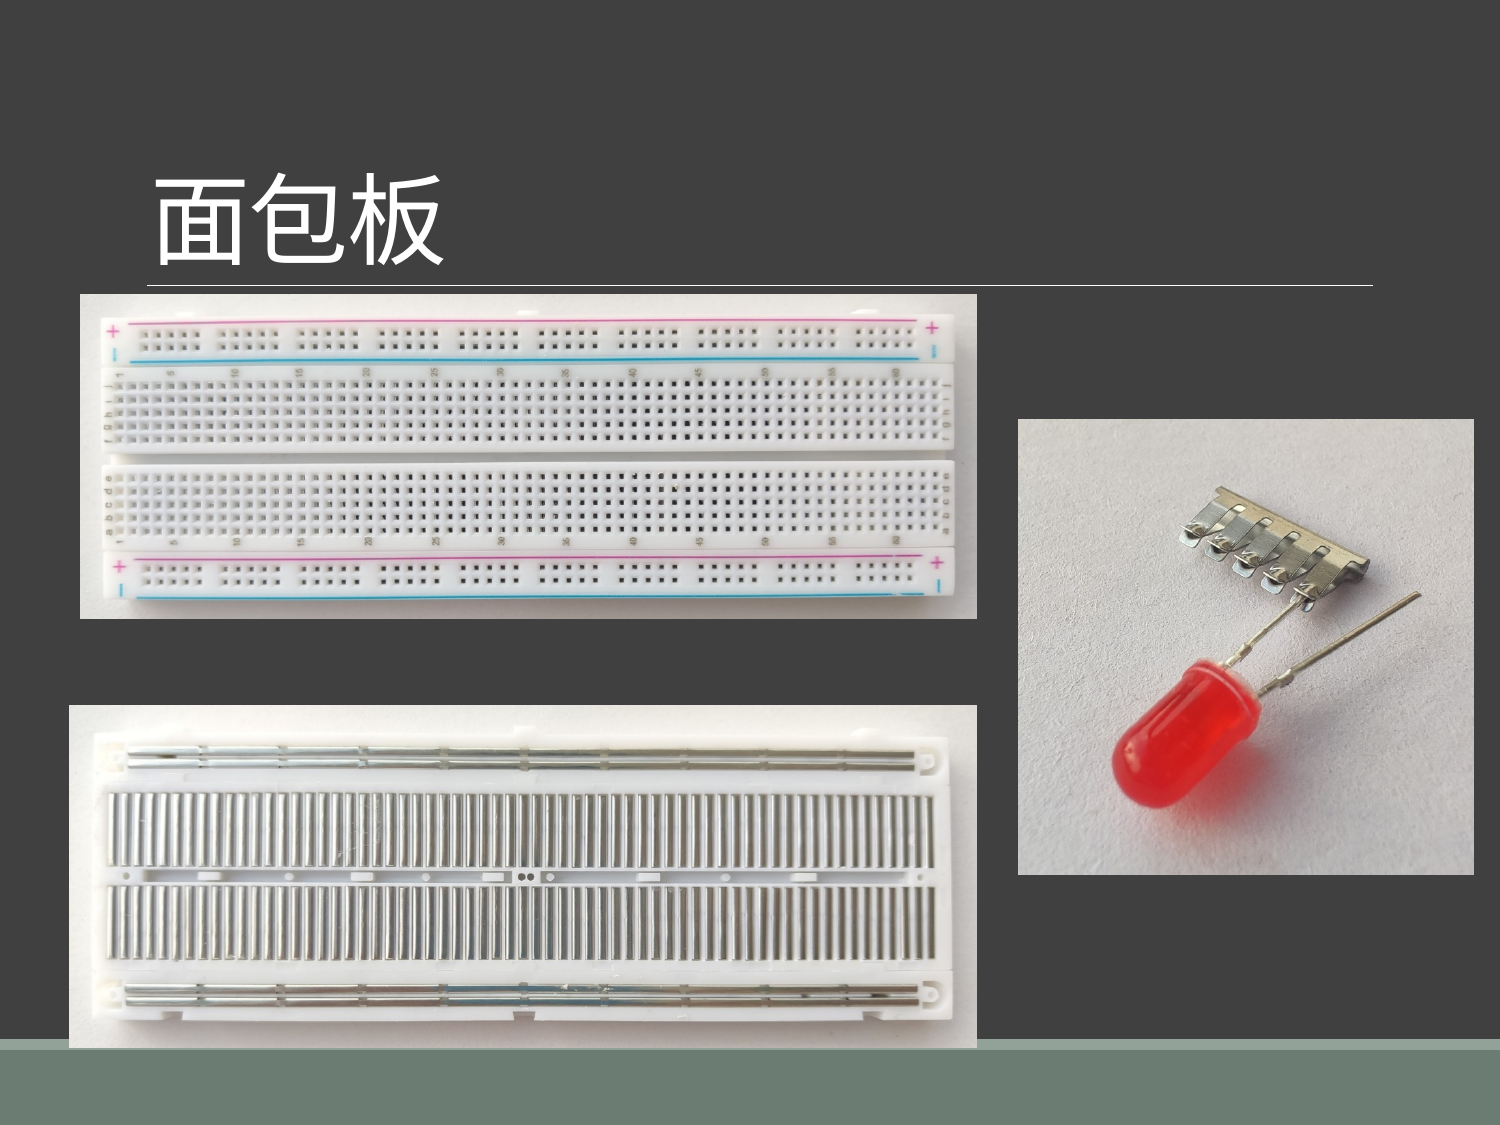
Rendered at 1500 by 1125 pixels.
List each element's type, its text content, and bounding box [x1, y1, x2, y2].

picture [1018, 418, 1475, 875]
title 面包板 [135, 47, 1373, 285]
picture [68, 705, 977, 1048]
picture [80, 293, 977, 620]
